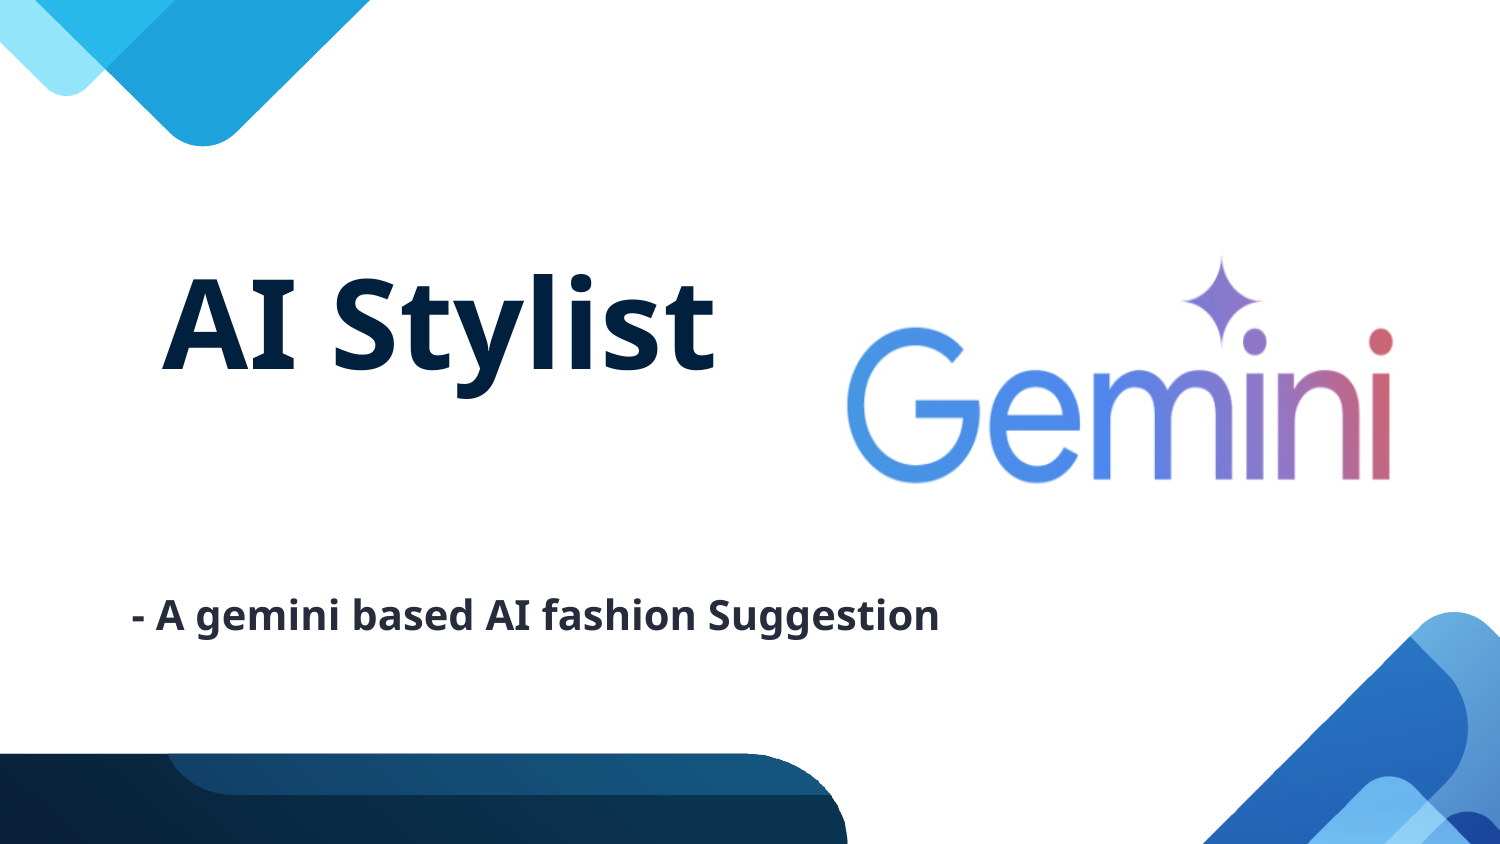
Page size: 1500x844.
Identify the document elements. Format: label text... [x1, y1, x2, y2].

picture [0, 744, 898, 844]
title AI Stylist [84, 214, 744, 410]
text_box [0, 0, 413, 152]
picture [749, 98, 1500, 844]
subtitle - A gemini based AI fashion Suggestion [116, 573, 744, 672]
